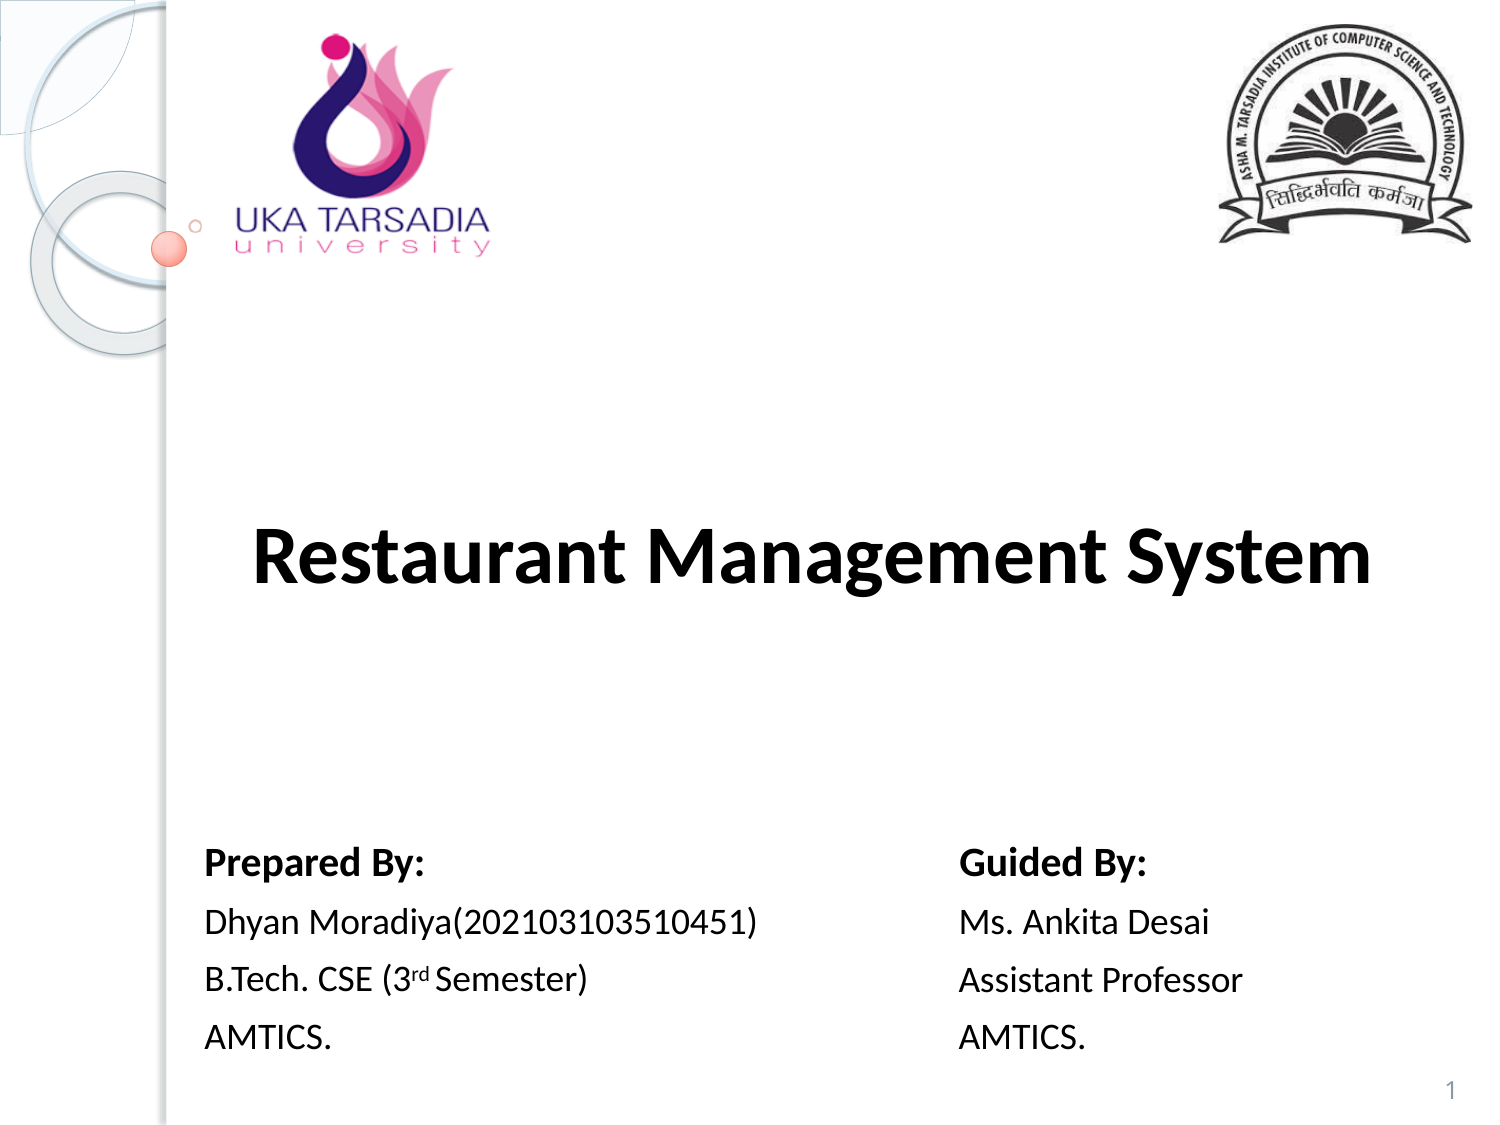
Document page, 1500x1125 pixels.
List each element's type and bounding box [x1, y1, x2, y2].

text_box [224, 24, 1474, 260]
text_box [0, 0, 1500, 1125]
